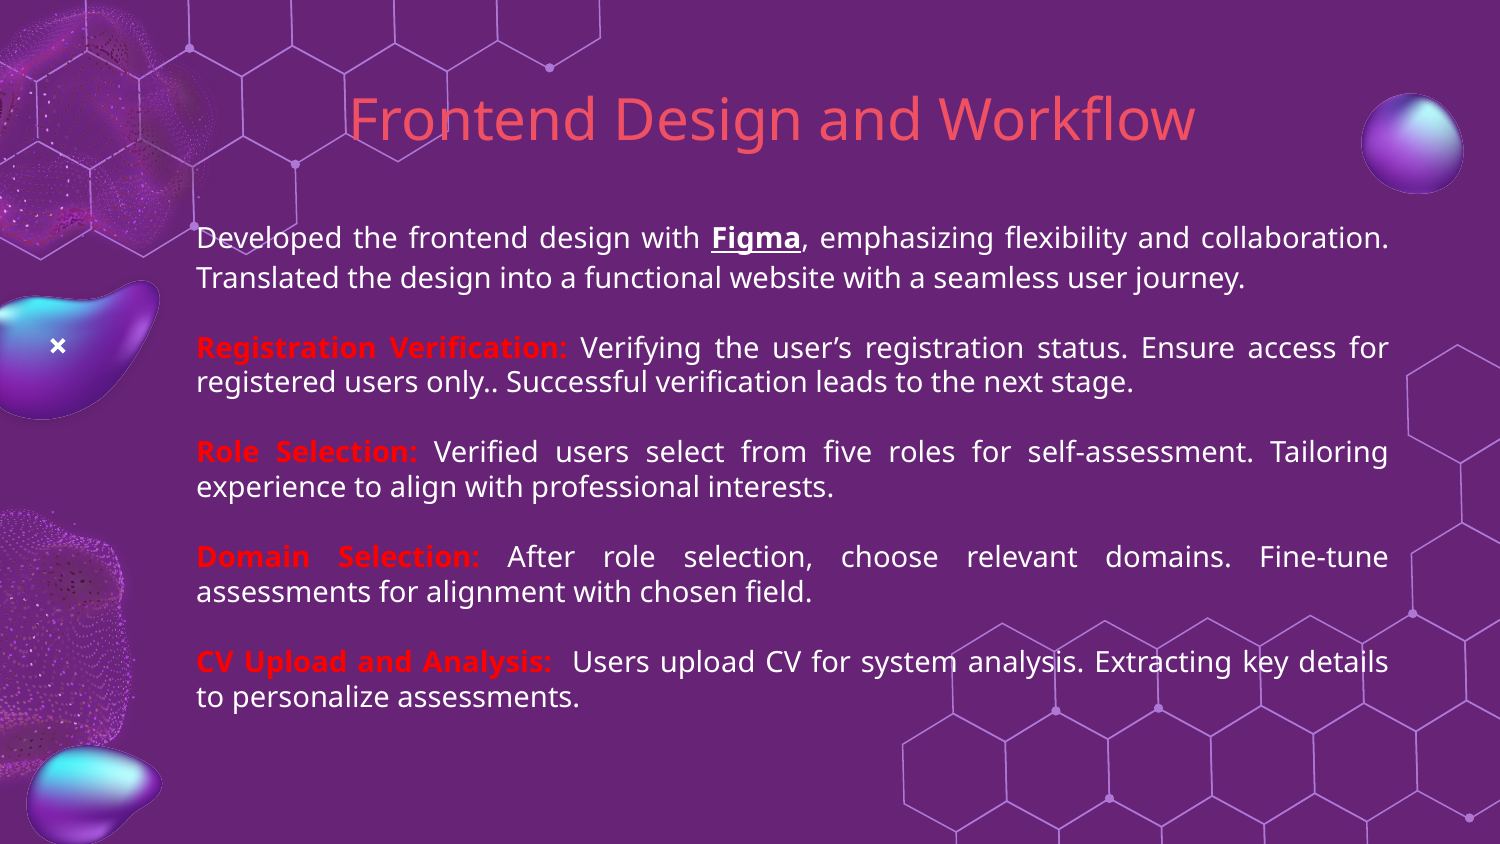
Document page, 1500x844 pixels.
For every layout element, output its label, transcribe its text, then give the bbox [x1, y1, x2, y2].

title Frontend Design and Workflow [229, 72, 1371, 167]
picture [1341, 73, 1485, 219]
subtitle Developed the frontend design with Figma, emphasizing flexibility and collaboration. Translated the design into a functional website with a seamless user journey. Registration Verification: Verifying the user’s registration status. Ensure access for registered users only.. Successful verification leads to the next stage. Role Selection: Verified users select from five roles for self-assessment. Tailoring experience to align with professional interests. Domain Selection: After role selection, choose relevant domains. Fine-tune assessments for alignment with chosen field. CV Upload and Analysis: Users upload CV for system analysis. Extracting key details to personalize assessments. [181, 204, 1405, 783]
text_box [51, 339, 65, 353]
picture [0, 0, 226, 441]
picture [0, 506, 172, 844]
